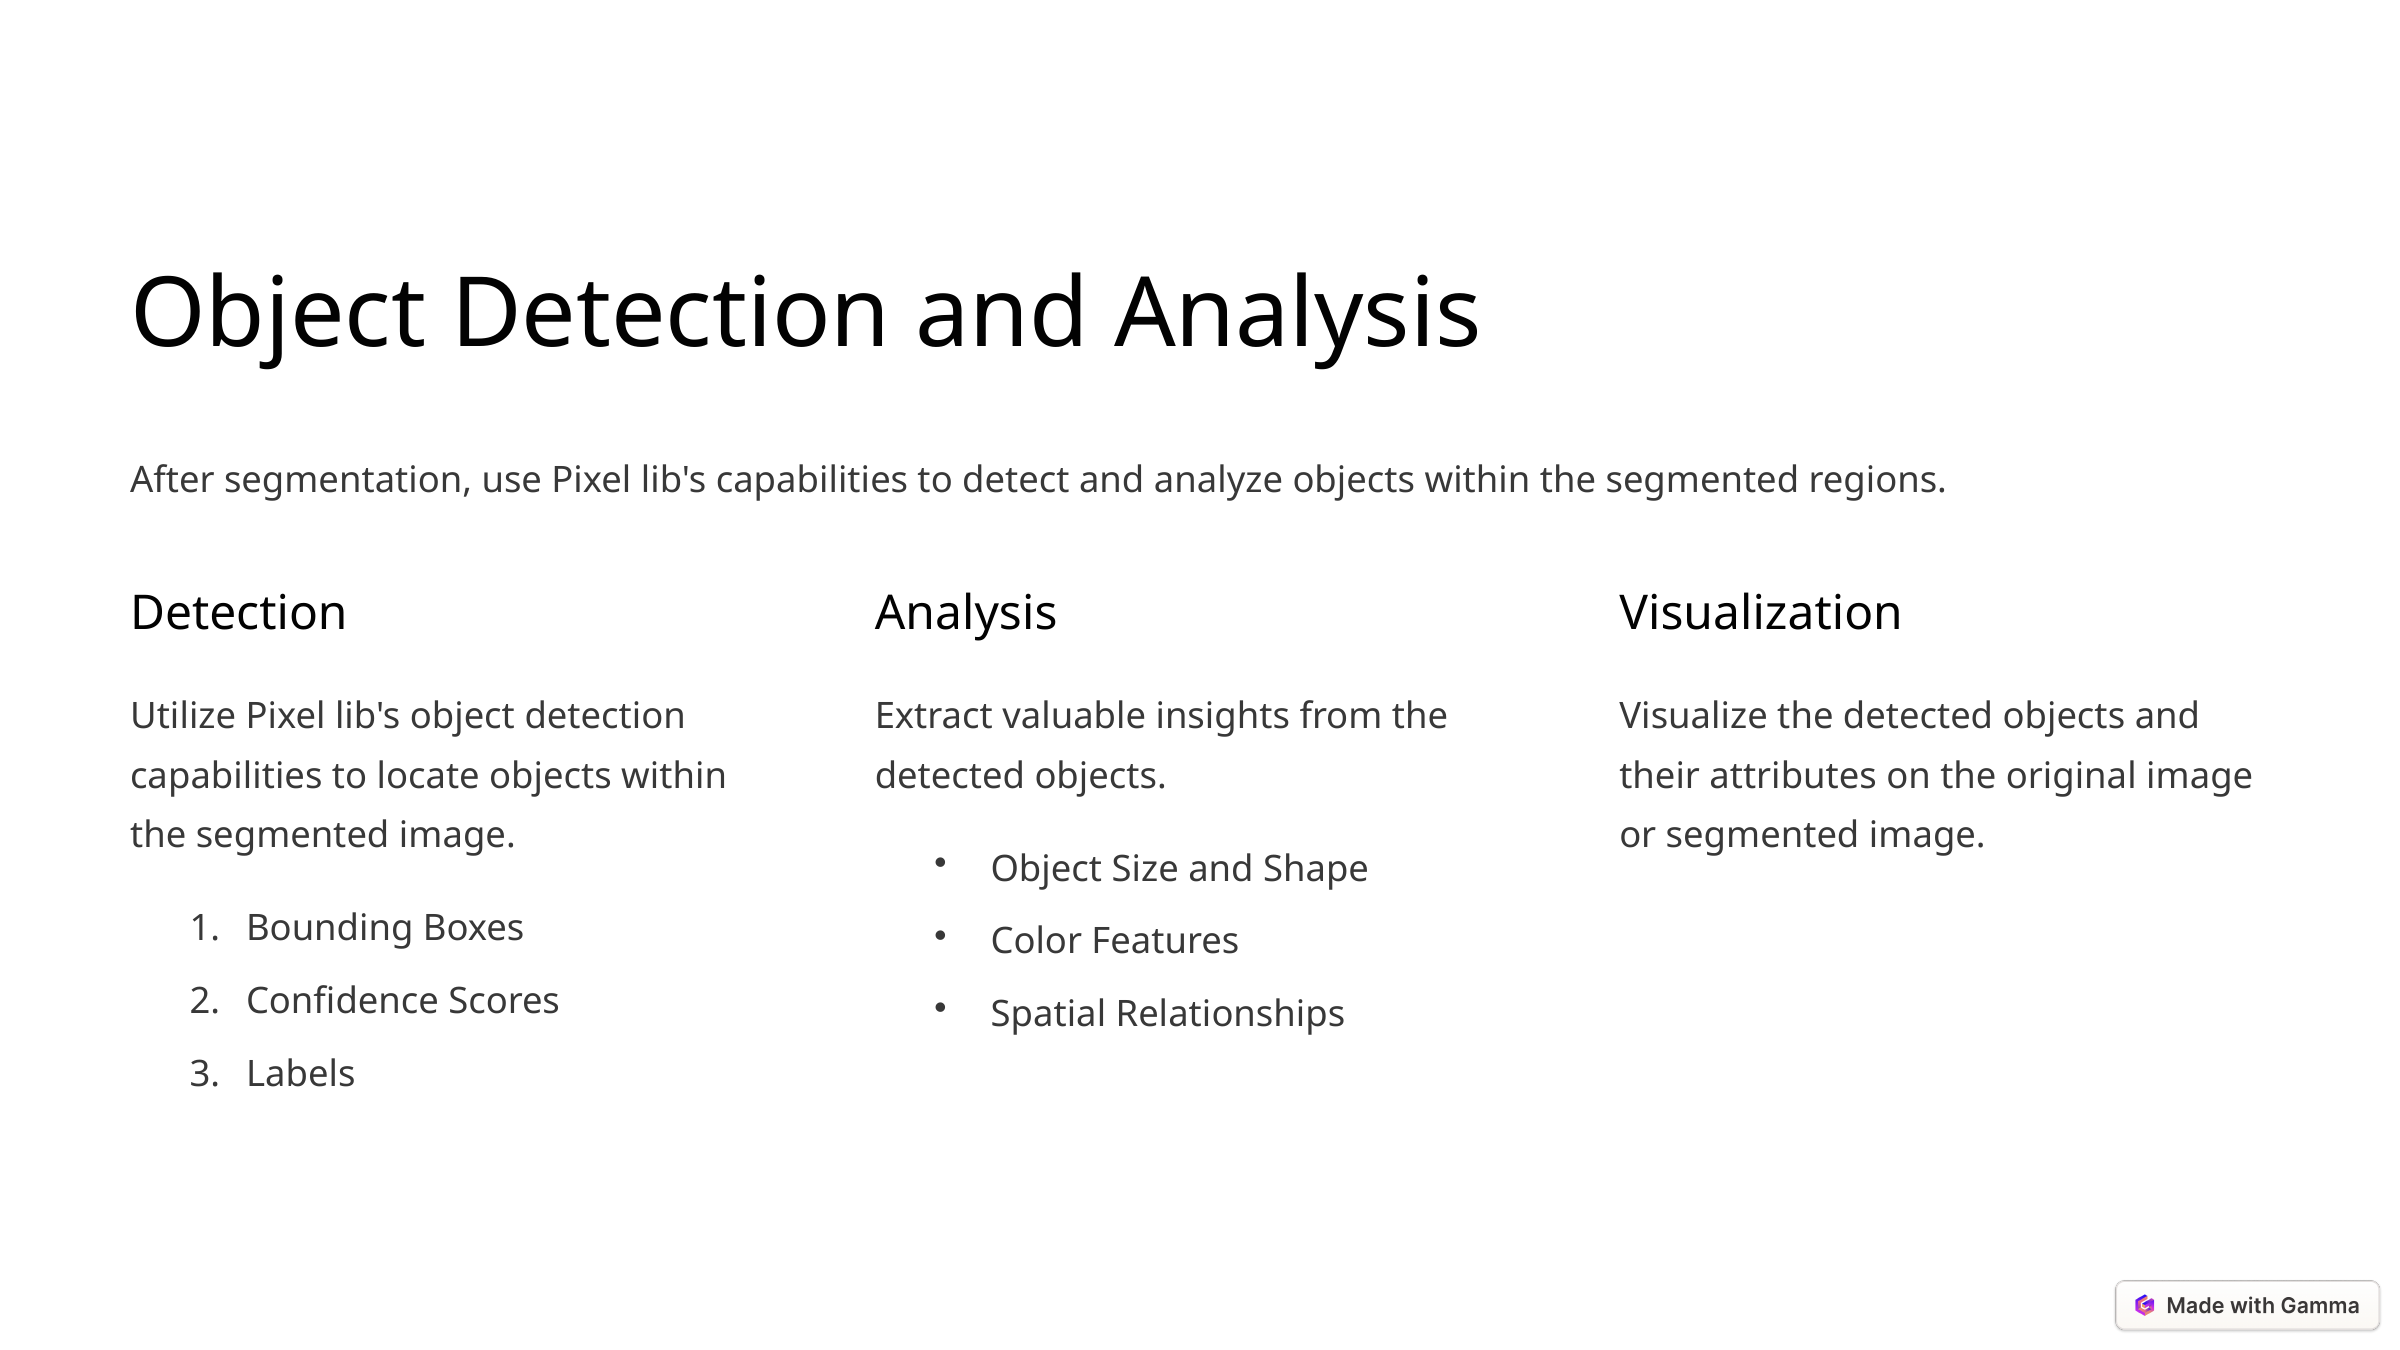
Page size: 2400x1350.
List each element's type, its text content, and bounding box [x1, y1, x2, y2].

text_box Analysis [874, 578, 1364, 640]
text_box After segmentation, use Pixel lib's capabilities to detect and analyze objects within the segmented regions. [130, 439, 2270, 500]
text_box Utilize Pixel lib's object detection capabilities to locate objects within the segmented image. [130, 676, 783, 856]
picture [2106, 1271, 2389, 1339]
text_box Labels [189, 1033, 783, 1094]
text_box Color Features [934, 901, 1528, 962]
text_box Visualization [1619, 578, 2108, 640]
text_box Object Detection and Analysis [130, 243, 1439, 366]
text_box Object Size and Shape [934, 829, 1528, 889]
text_box Detection [130, 578, 619, 640]
text_box Bounding Boxes [189, 888, 783, 949]
text_box Spatial Relationships [934, 974, 1528, 1034]
text_box Visualize the detected objects and their attributes on the original image or segmented image. [1619, 676, 2272, 856]
text_box Extract valuable insights from the detected objects. [874, 676, 1528, 796]
text_box Confidence Scores [189, 961, 783, 1021]
